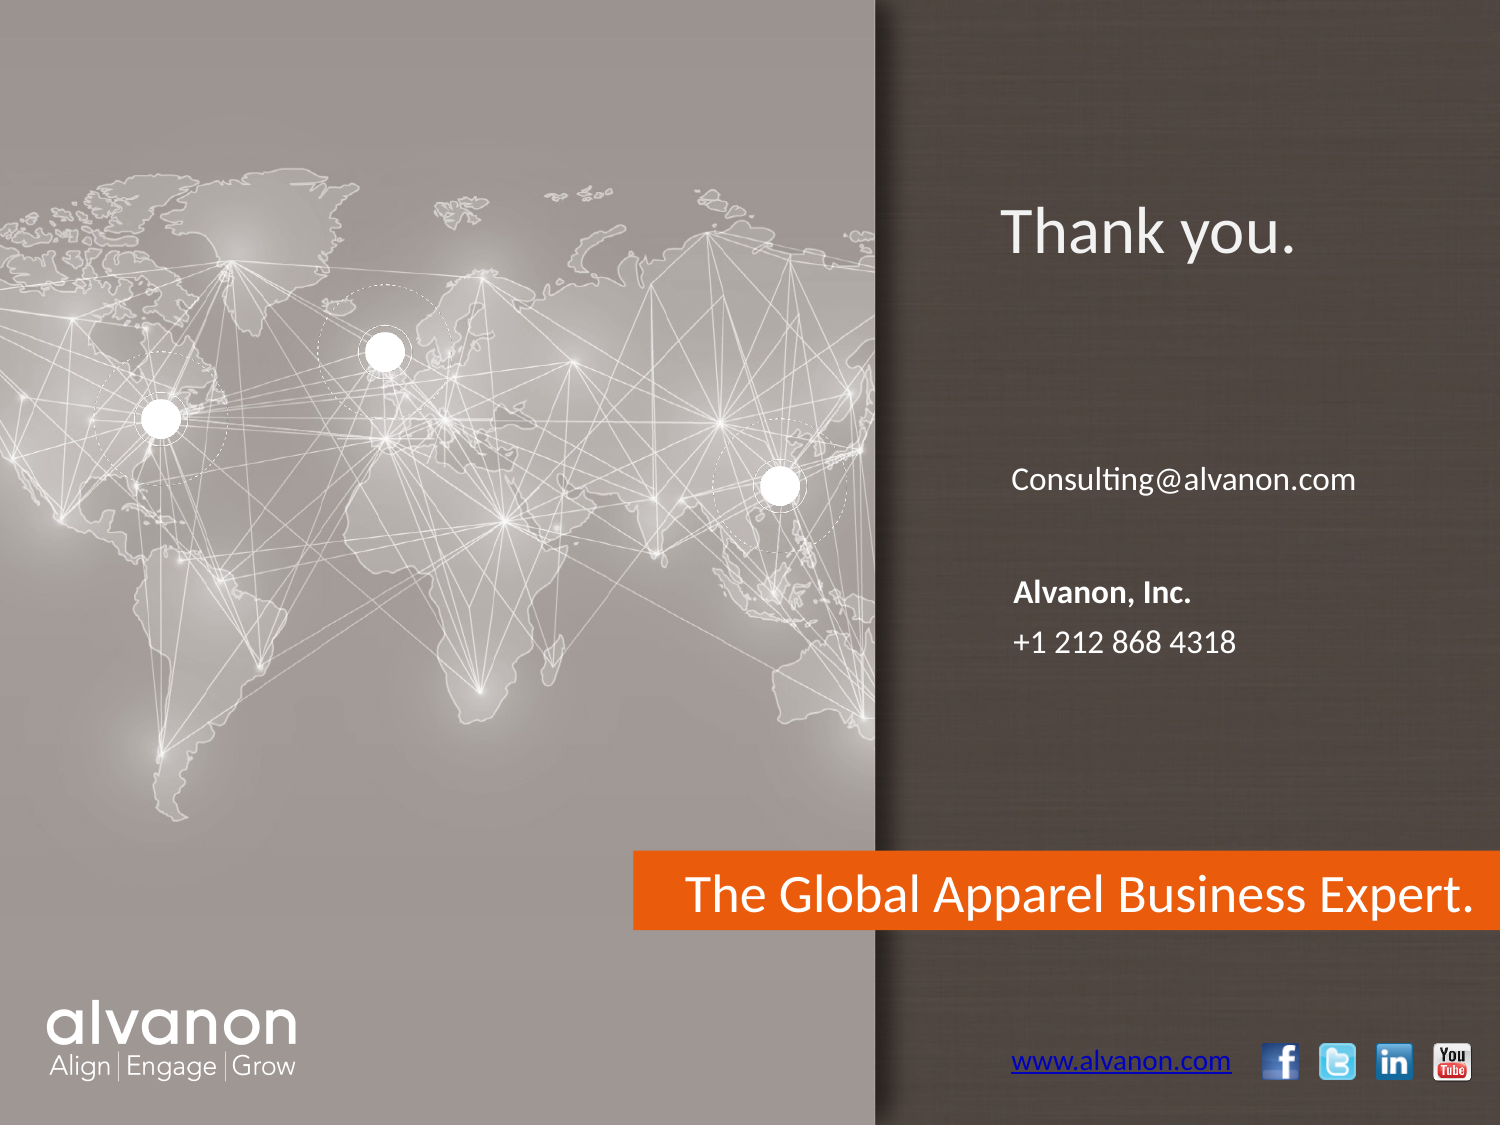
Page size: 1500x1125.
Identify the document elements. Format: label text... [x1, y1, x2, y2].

picture [0, 0, 1500, 1125]
list Consulting@alvanon.com [996, 450, 1399, 500]
list Alvanon, Inc. [998, 562, 1400, 612]
list +1 212 868 4318 [998, 612, 1400, 663]
